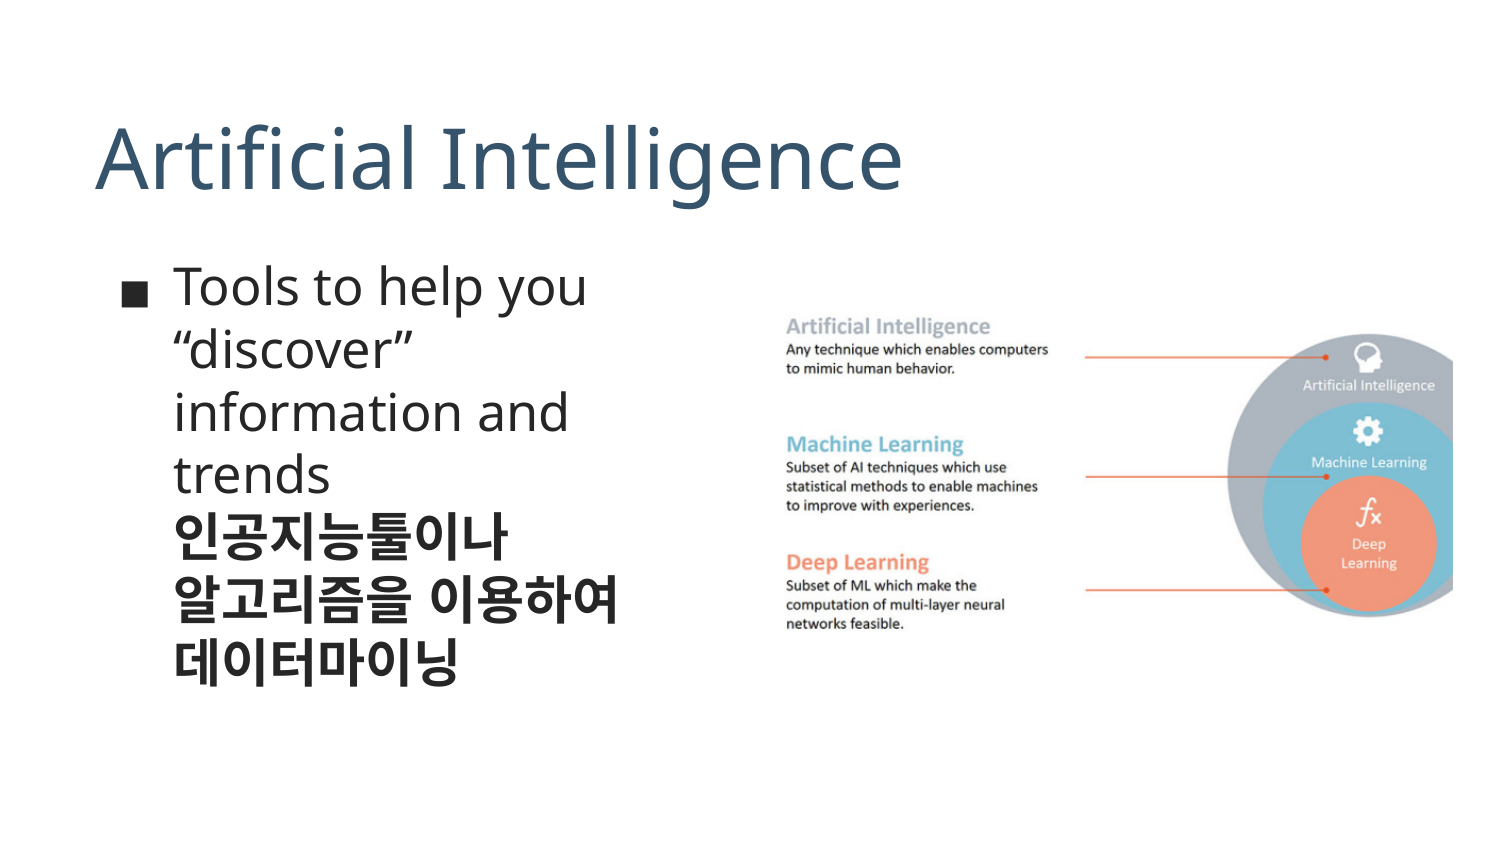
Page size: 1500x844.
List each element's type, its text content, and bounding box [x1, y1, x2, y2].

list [734, 282, 1453, 662]
list Tools to help you “discover” information and trends 인공지능툴이나 알고리즘을 이용하여 데이터마이닝 [83, 245, 657, 710]
title Artificial Intelligence [80, 61, 1407, 266]
